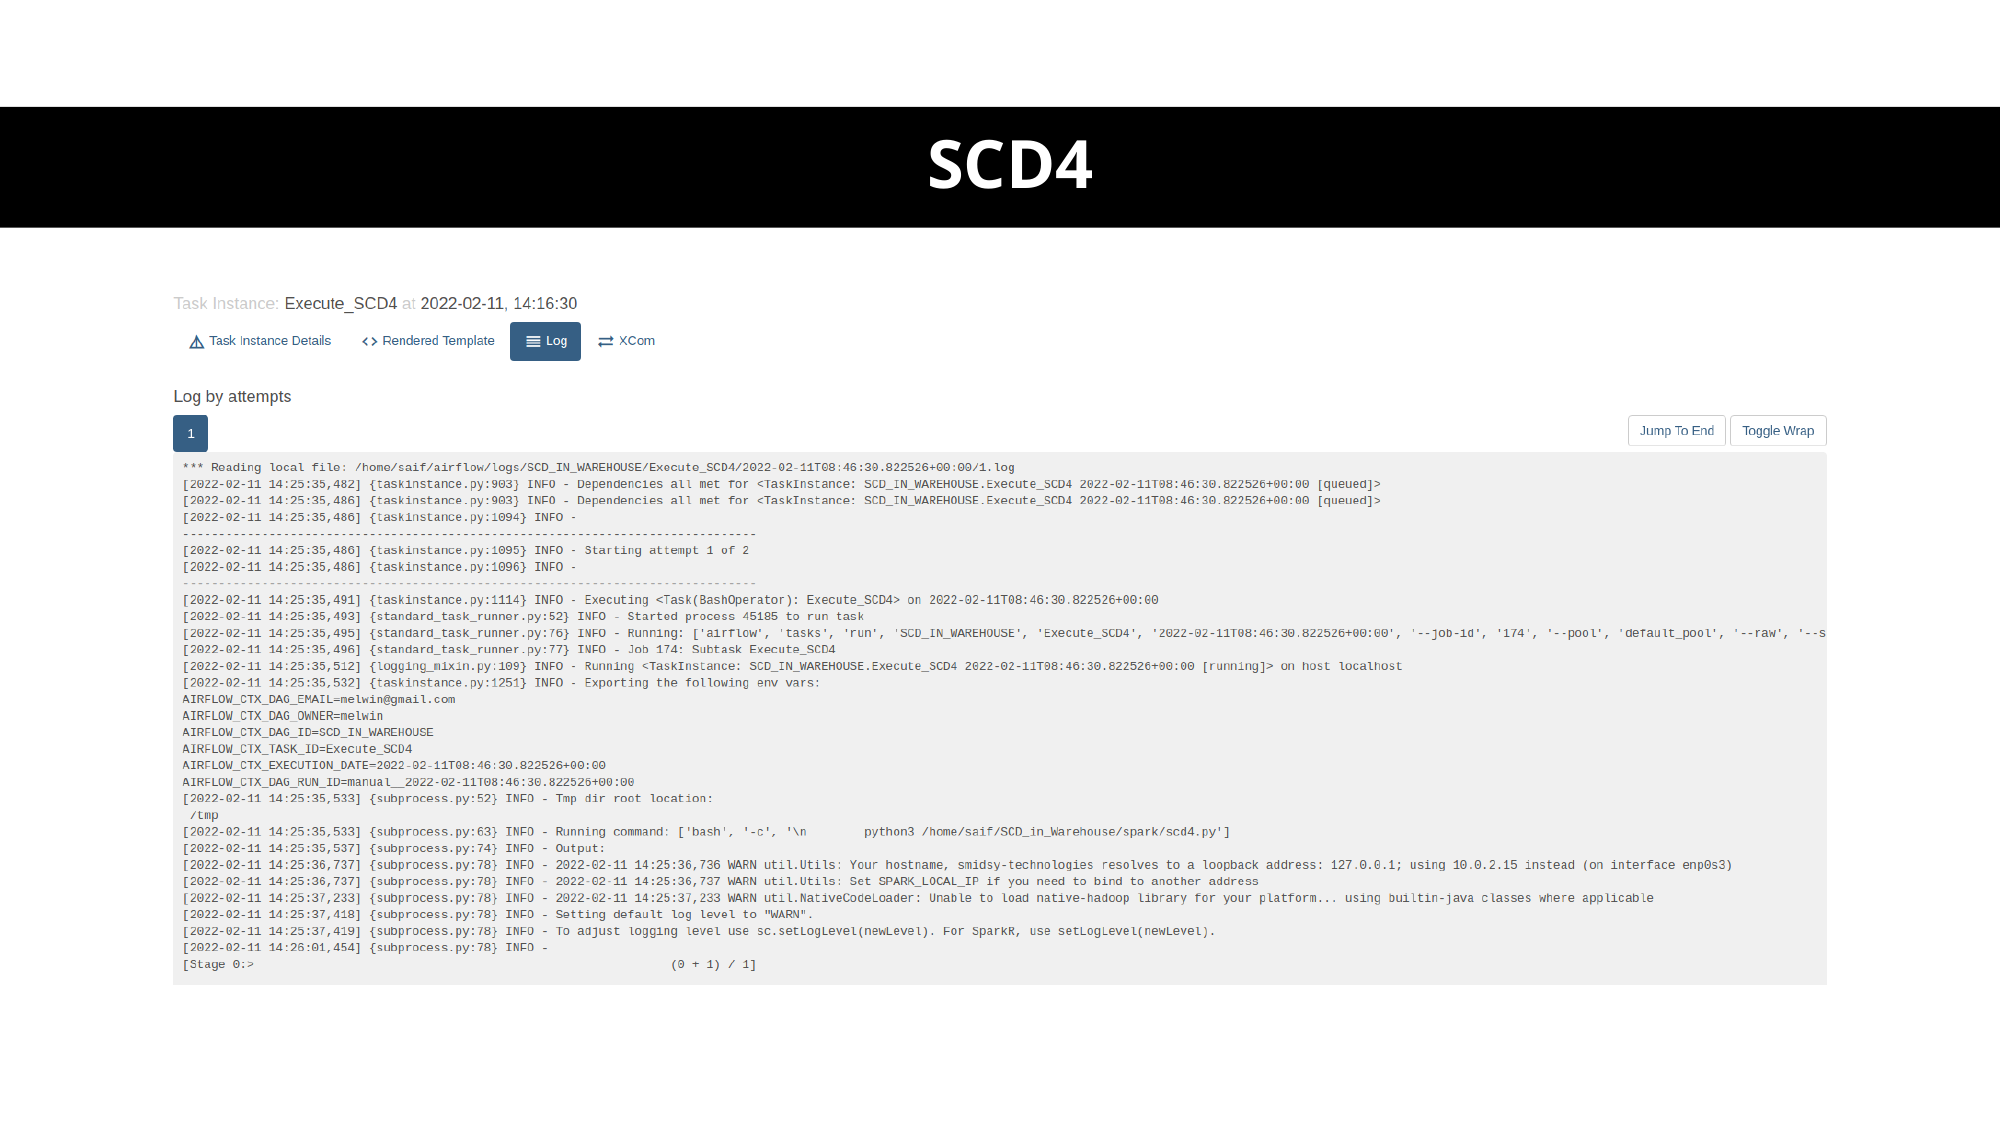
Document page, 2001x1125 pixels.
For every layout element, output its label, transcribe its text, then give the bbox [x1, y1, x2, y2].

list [161, 285, 1839, 985]
title SCD4 [91, 105, 1931, 228]
text_box [0, 106, 2000, 229]
